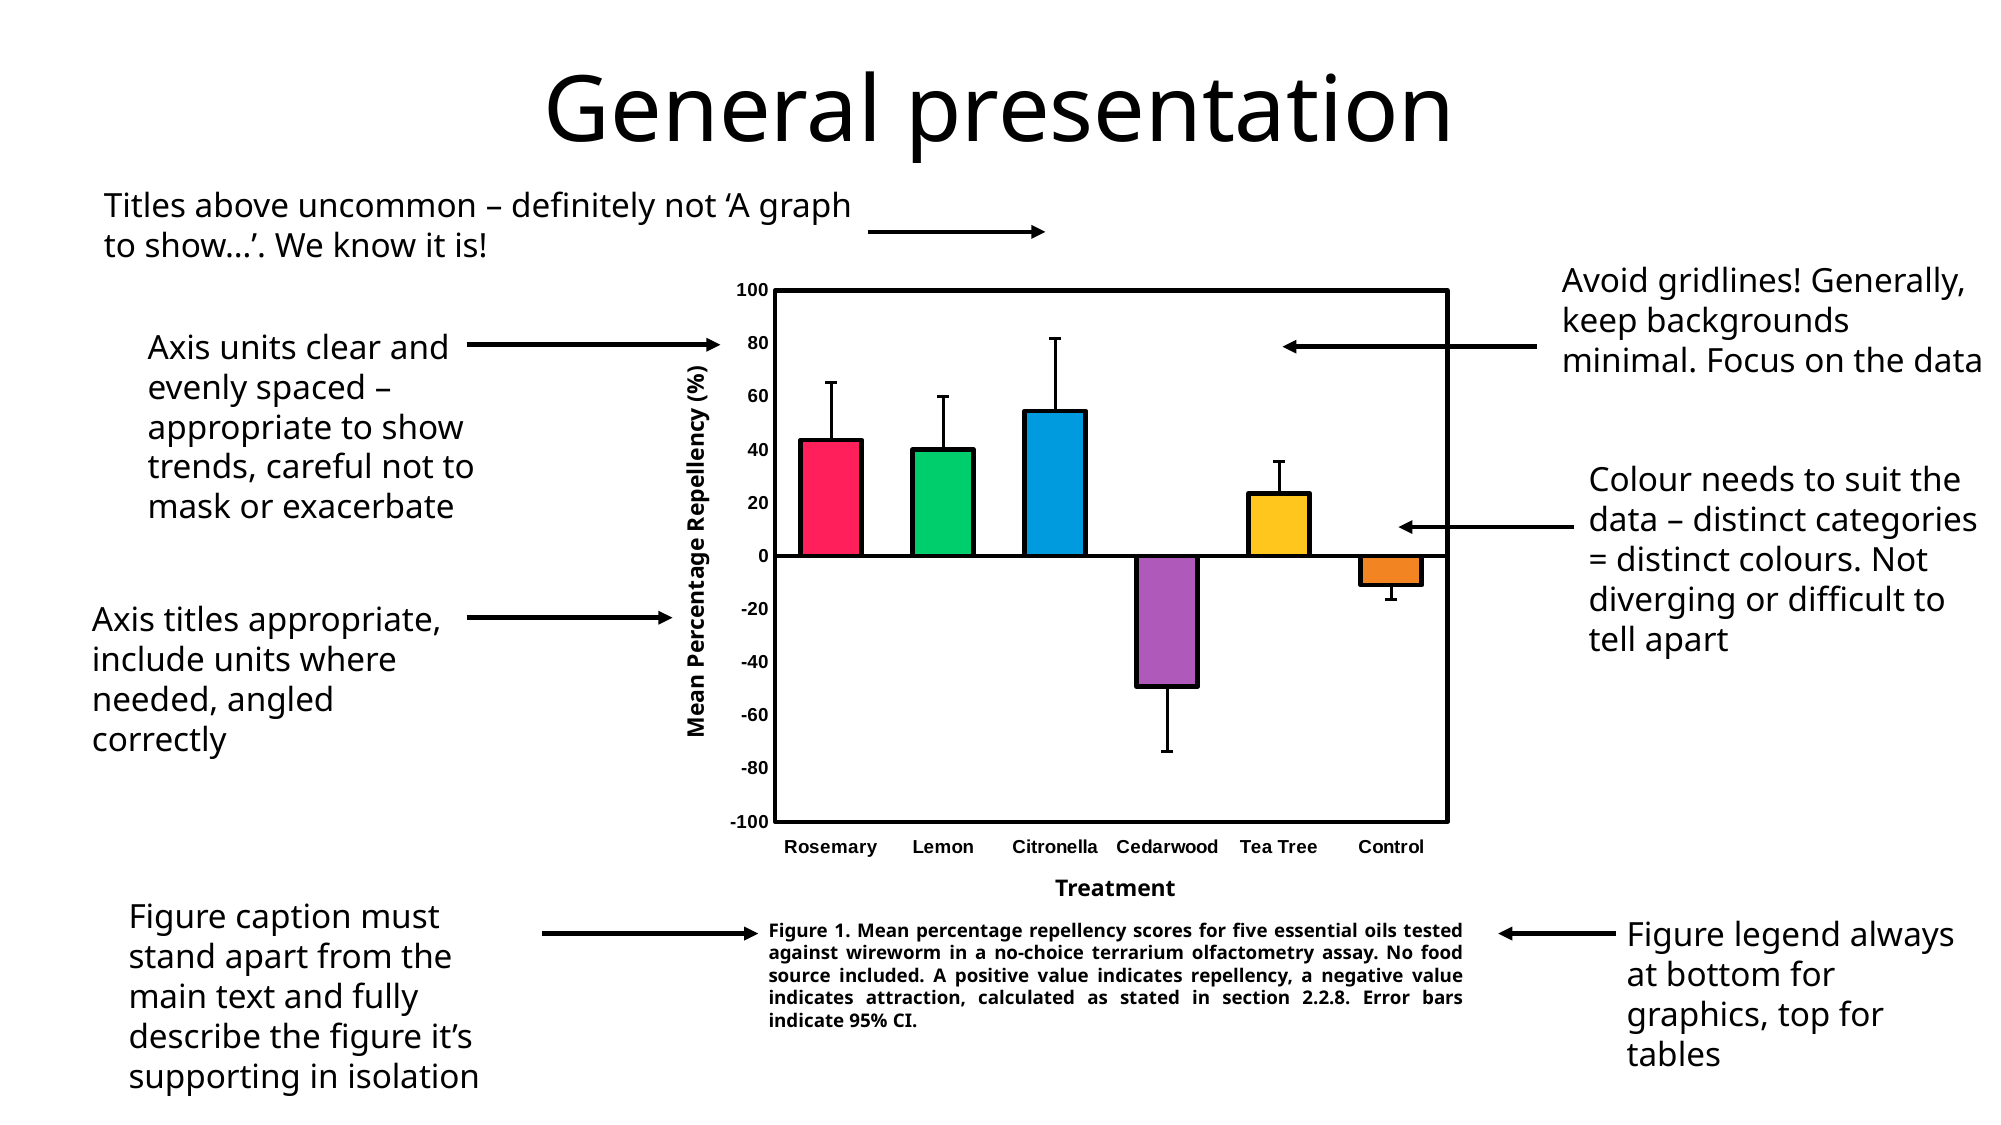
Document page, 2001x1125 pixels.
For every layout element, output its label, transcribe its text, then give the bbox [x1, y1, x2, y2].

chart [645, 269, 1478, 912]
text_box Figure 1. Mean percentage repellency scores for five essential oils tested against wireworm in a no-choice terrarium olfactometry assay. No food source included. A positive value indicates repellency, a negative value indicates attraction, calculated as stated in section 2.2.8. Error bars indicate 95% CI. [753, 912, 1478, 1039]
text_box Figure caption must stand apart from the main text and fully describe the figure it’s supporting in isolation [113, 888, 541, 1103]
text_box Titles above uncommon – definitely not ‘A graph to show…’. We know it is! [89, 188, 881, 272]
text_box Axis units clear and evenly spaced – appropriate to show trends, careful not to mask or exacerbate [132, 318, 521, 533]
text_box Avoid gridlines! Generally, keep backgrounds minimal. Focus on the data [1547, 251, 2000, 387]
text_box Colour needs to suit the data – distinct categories = distinct colours. Not diverging or difficult to tell apart [1573, 451, 2000, 666]
text_box General presentation [0, 35, 2000, 188]
text_box Figure legend always at bottom for graphics, top for tables [1611, 906, 2000, 1081]
text_box Axis titles appropriate, include units where needed, angled correctly [77, 591, 466, 766]
